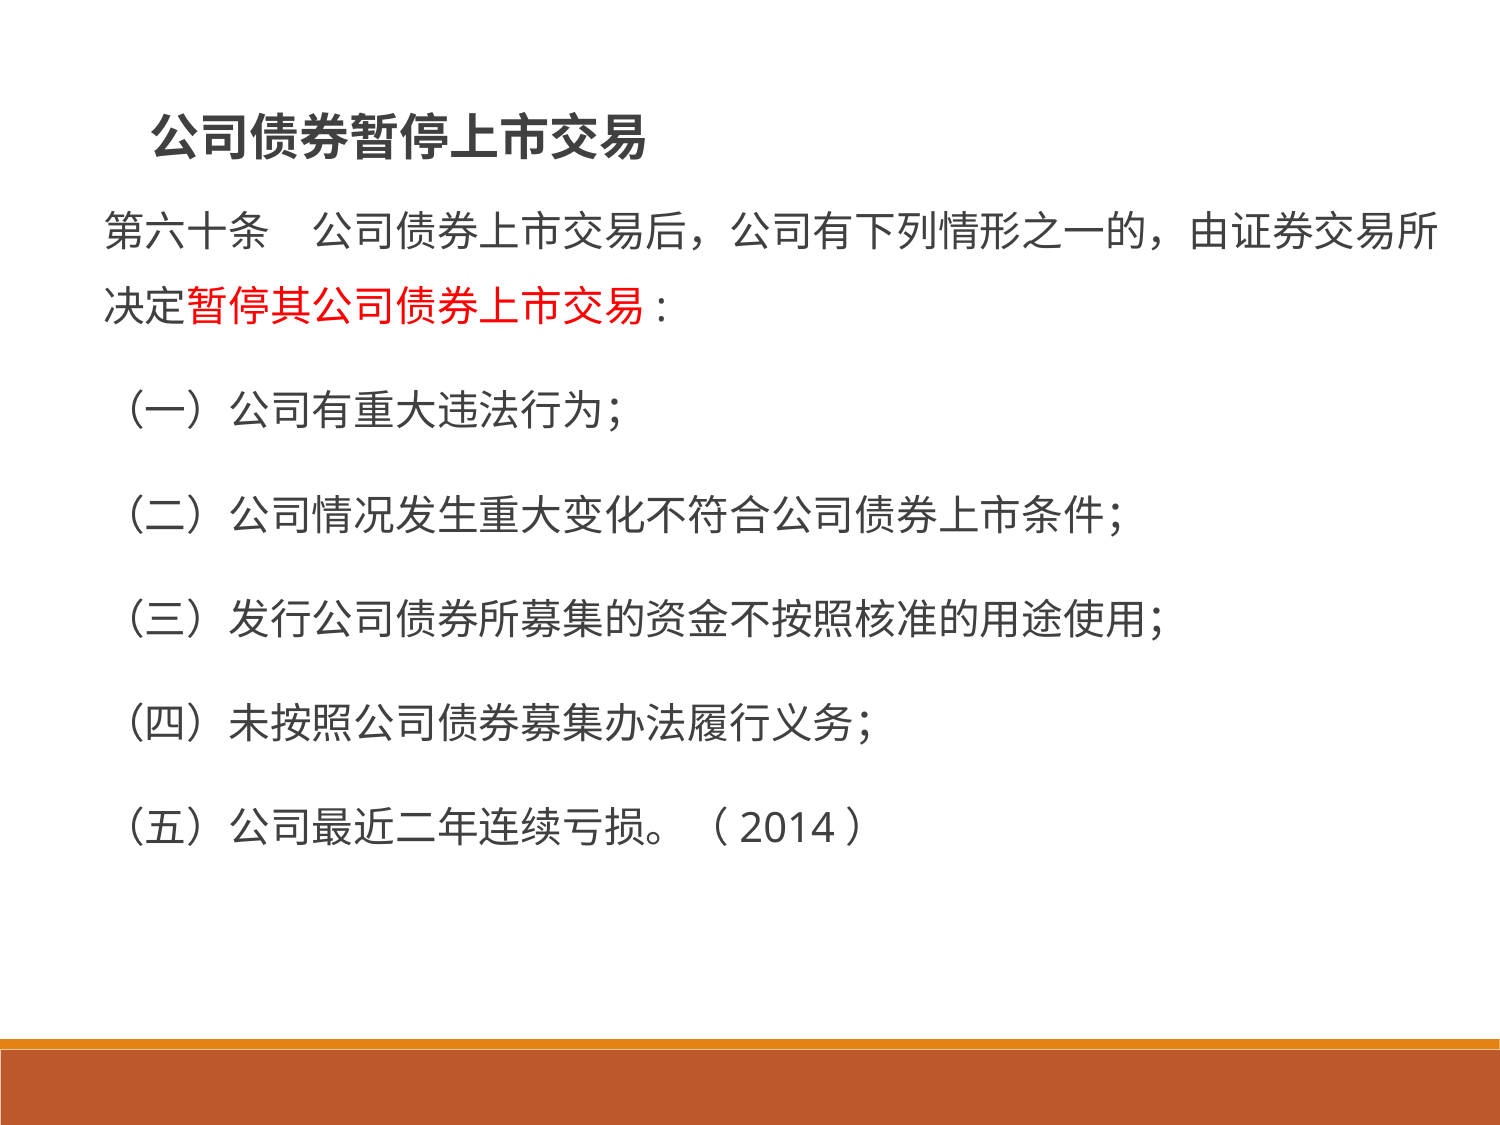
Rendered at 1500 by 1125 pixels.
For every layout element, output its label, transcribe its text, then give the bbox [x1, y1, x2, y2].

list 第六十条 公司债券上市交易后，公司有下列情形之一的，由证券交易所决定暂停其公司债券上市交易: （一）公司有重大违法行为； （二）公司情况发生重大变化不符合公司债券上市条件； （三）发行公司债券所募集的资金不按照核准的用途使用； （四）未按照公司债券募集办法履行义务； （五）公司最近二年连续亏损。（2014） [88, 172, 1455, 1055]
title 公司债券暂停上市交易 [134, 46, 1373, 172]
